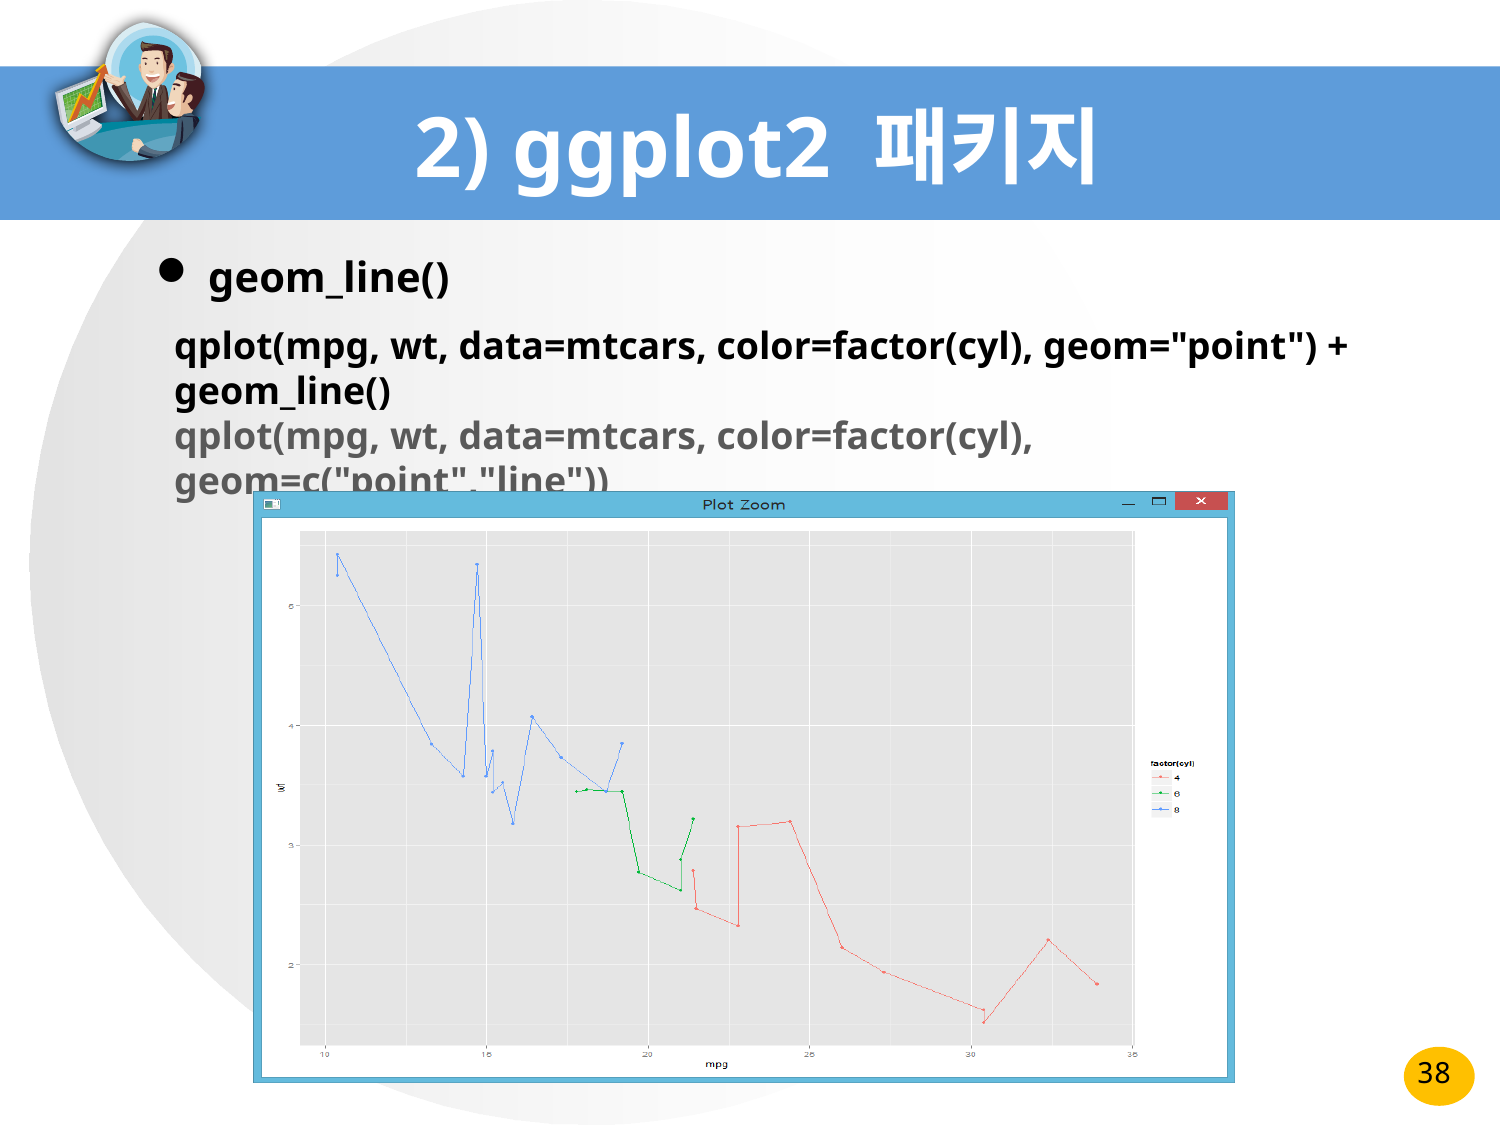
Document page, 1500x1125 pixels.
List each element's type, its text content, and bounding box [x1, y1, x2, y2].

picture [253, 491, 1235, 1083]
slide_number 38 [1368, 1046, 1500, 1090]
title 2) ggplot2 패키지 [17, 87, 1500, 200]
text_box qplot(mpg, wt, data=mtcars, color=factor(cyl), geom="point") + geom_line() qplot(mpg, wt, data=mtcars, color=factor(cyl), geom=c("point","line")) [159, 314, 1459, 510]
text_box geom_line() [141, 243, 465, 309]
